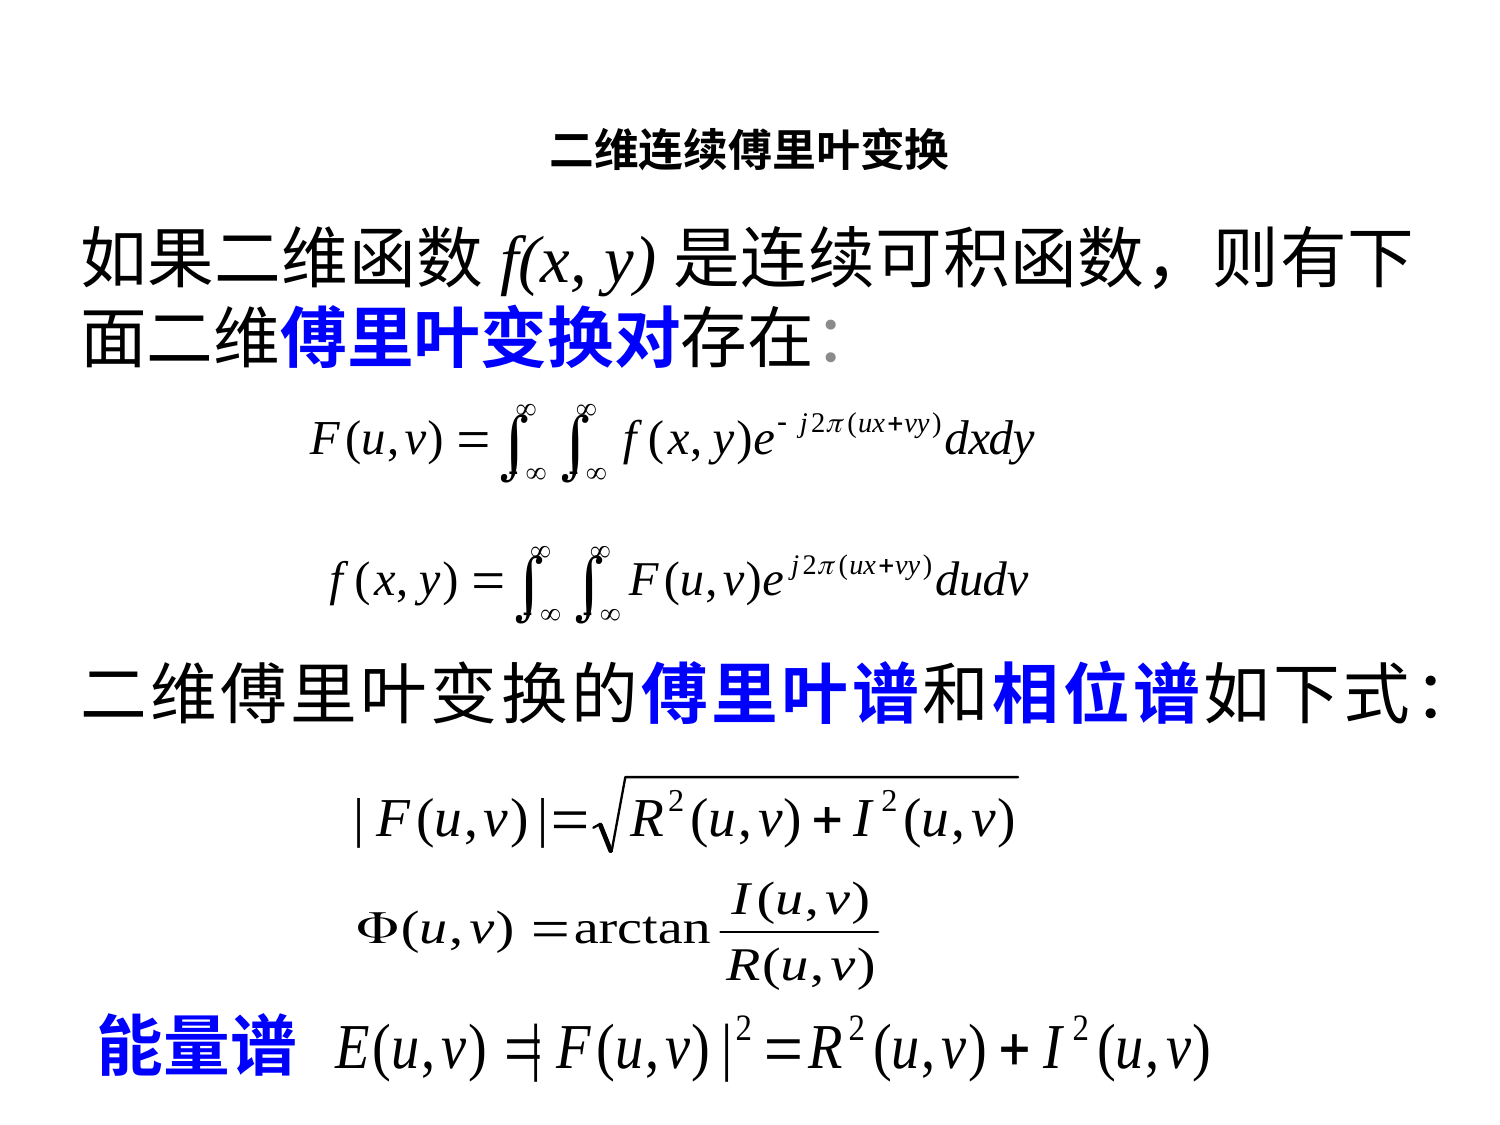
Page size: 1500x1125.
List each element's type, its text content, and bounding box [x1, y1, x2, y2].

text_box 能量谱 [82, 996, 329, 1091]
subtitle 如果二维函数f(x, y)是连续可积函数，则有下面二维傅里叶变换对存在： 二维傅里叶变换的傅里叶谱和相位谱如下式： [64, 208, 1430, 1125]
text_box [348, 762, 1032, 864]
title 二维连续傅里叶变换 [112, 113, 1388, 208]
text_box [300, 385, 1046, 492]
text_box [312, 526, 1037, 633]
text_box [348, 869, 892, 997]
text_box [324, 999, 1223, 1096]
